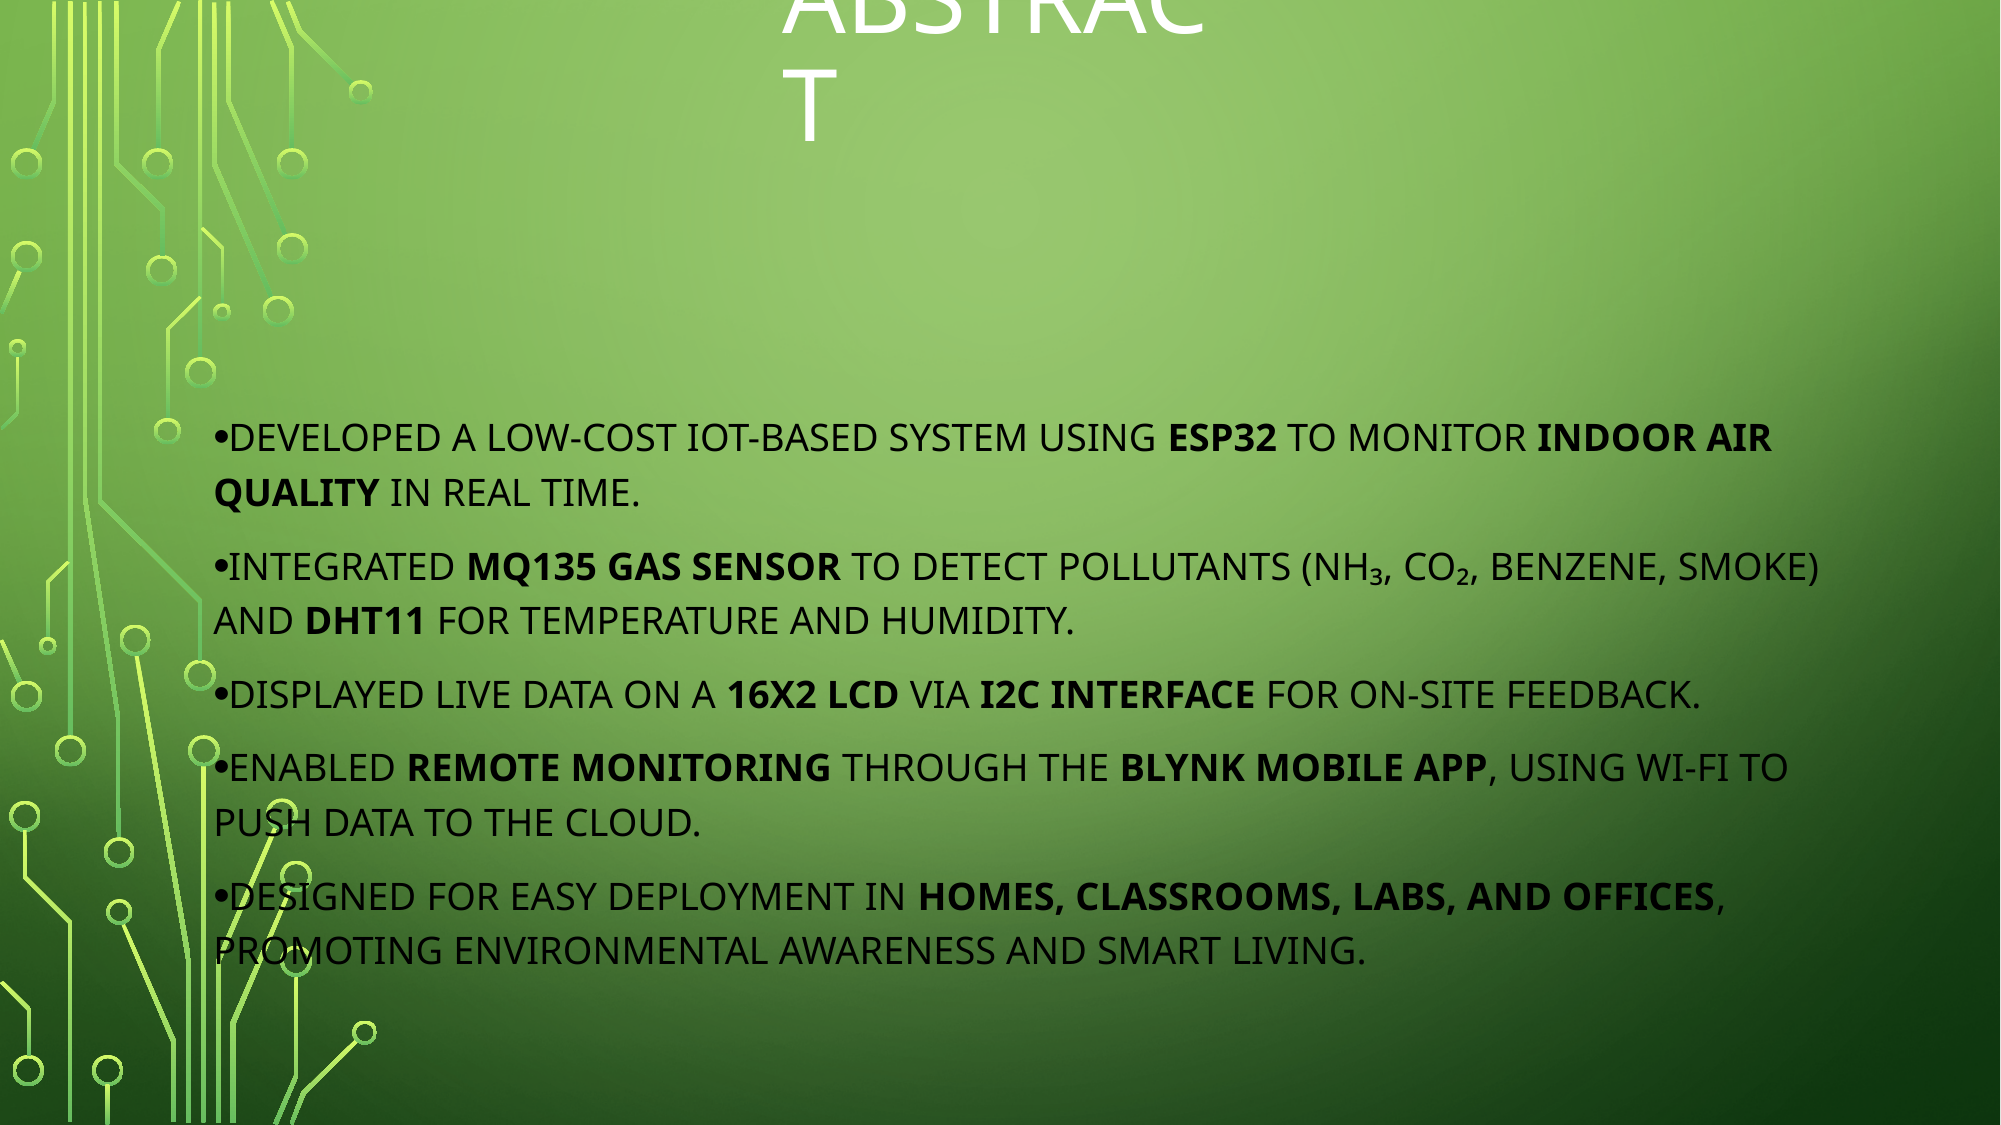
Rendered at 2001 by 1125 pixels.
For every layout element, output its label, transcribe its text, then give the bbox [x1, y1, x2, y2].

subtitle Developed a low-cost IoT-based system using ESP32 to monitor indoor air quality in real time. Integrated MQ135 gas sensor to detect pollutants (NH₃, CO₂, benzene, smoke) and DHT11 for temperature and humidity. Displayed live data on a 16x2 LCD via I2C interface for on-site feedback. Enabled remote monitoring through the Blynk mobile app, using Wi-Fi to push data to the cloud. Designed for easy deployment in homes, classrooms, labs, and offices, promoting environmental awareness and smart living. [198, 397, 1876, 986]
title abstract [767, 0, 1233, 171]
